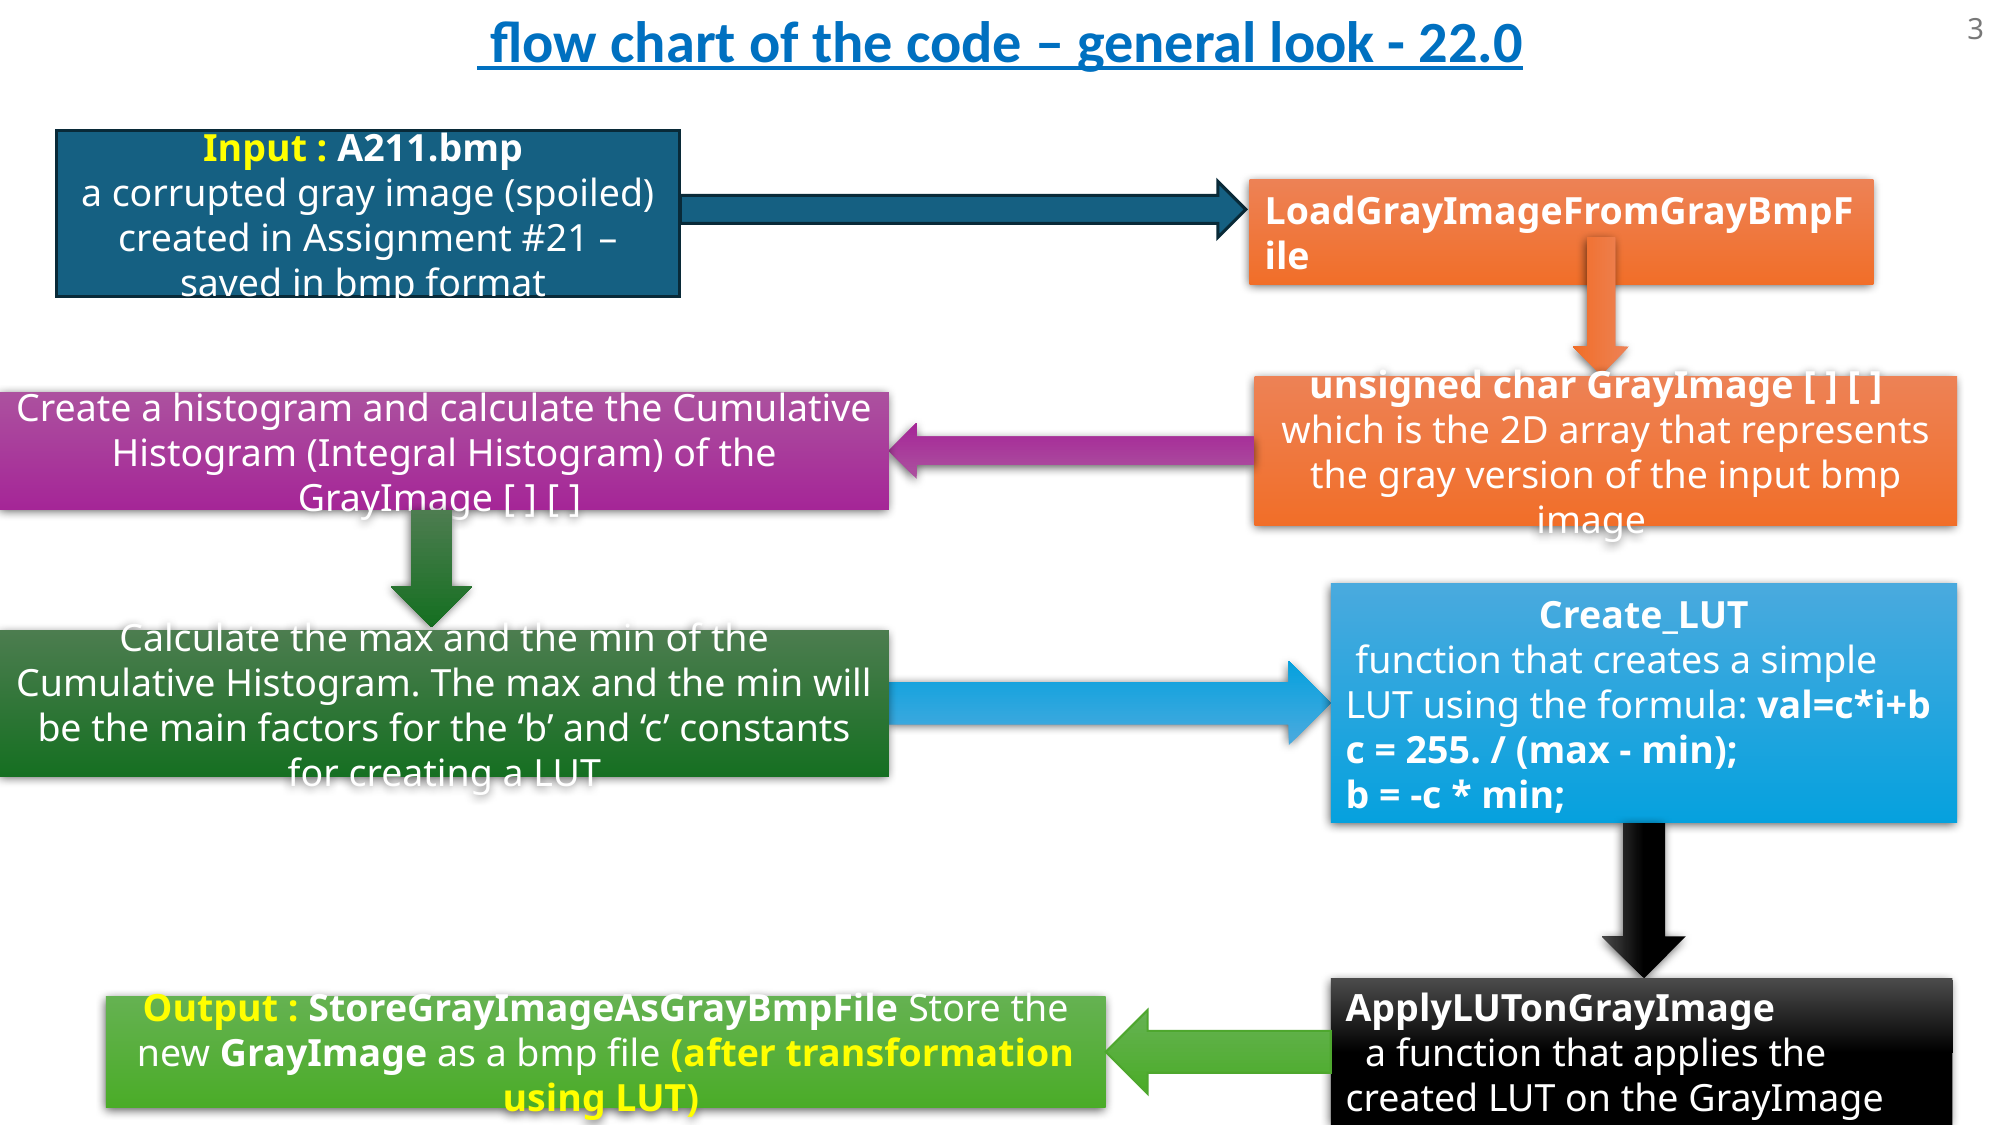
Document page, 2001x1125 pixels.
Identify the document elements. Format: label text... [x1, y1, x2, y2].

slide_number 3 [1952, 0, 2000, 60]
text_box [1573, 237, 1629, 368]
text_box [678, 177, 1241, 242]
text_box [1104, 1007, 1332, 1097]
text_box [1602, 822, 1686, 973]
text_box [897, 422, 1255, 479]
text_box Create a histogram and calculate the Cumulative Histogram (Integral Histogram) of the GrayImage [ ] [ ] [0, 392, 889, 510]
text_box [390, 509, 473, 625]
text_box LoadGrayImageFromGrayBmpFile [1249, 179, 1874, 285]
text_box Calculate the max and the min of the Cumulative Histogram. The max and the min will be the main factors for the ‘b’ and ‘c’ constants for creating a LUT [0, 630, 889, 777]
text_box 22.0 - flow chart of the code – general look [454, 0, 1546, 82]
text_box [897, 661, 1322, 745]
text_box Input : A211.bmp a corrupted gray image (spoiled) created in Assignment #21 – saved in bmp format [55, 129, 681, 298]
